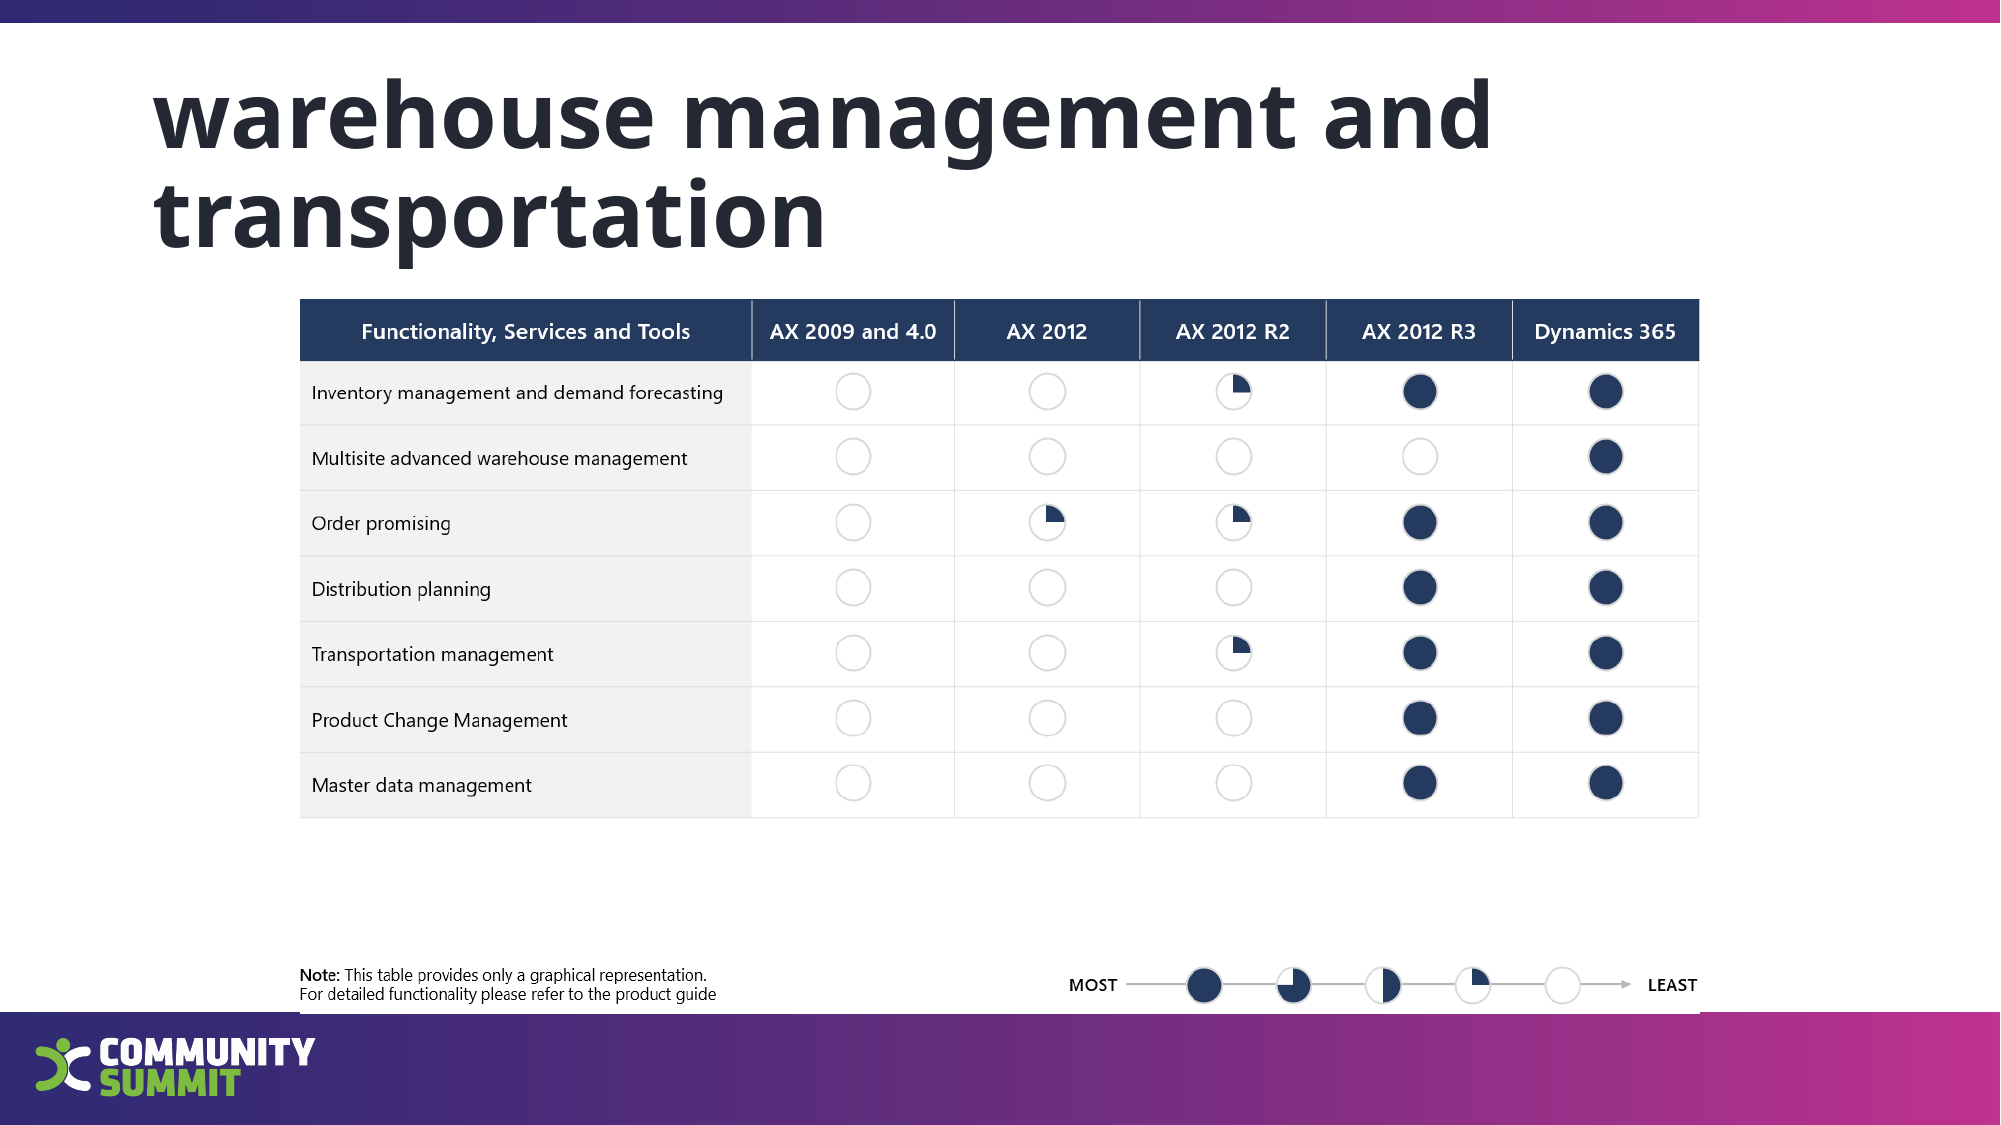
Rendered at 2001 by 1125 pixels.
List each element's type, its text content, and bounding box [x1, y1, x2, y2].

picture [0, 1012, 2000, 1125]
title warehouse management and transportation [137, 59, 1863, 278]
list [300, 299, 1700, 1014]
picture [0, 0, 2000, 23]
